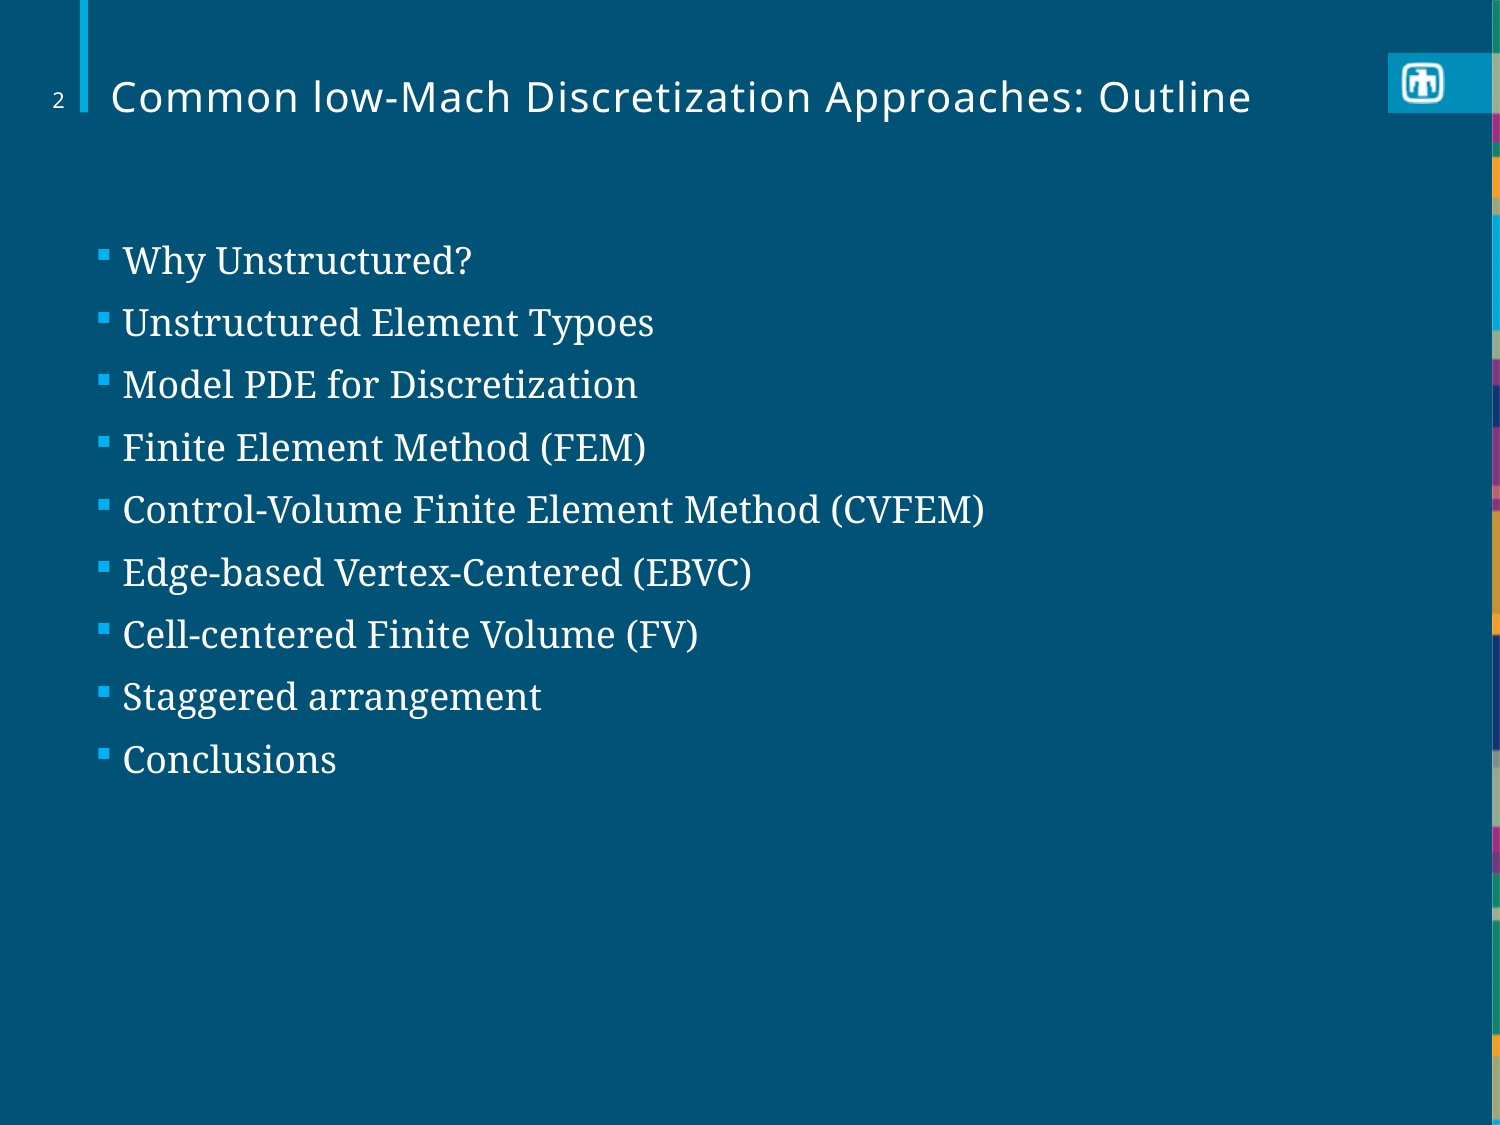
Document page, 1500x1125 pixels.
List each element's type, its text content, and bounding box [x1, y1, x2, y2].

list Why Unstructured? Unstructured Element Typoes Model PDE for Discretization Finite Element Method (FEM) Control-Volume Finite Element Method (CVFEM) Edge-based Vertex-Centered (EBVC) Cell-centered Finite Volume (FV) Staggered arrangement Conclusions [95, 234, 1333, 911]
title Common low-Mach Discretization Approaches: Outline [95, 35, 1333, 129]
picture [1402, 63, 1444, 103]
slide_number 2 [7, 71, 80, 132]
picture [1493, 1, 1499, 215]
picture [1493, 330, 1499, 1120]
